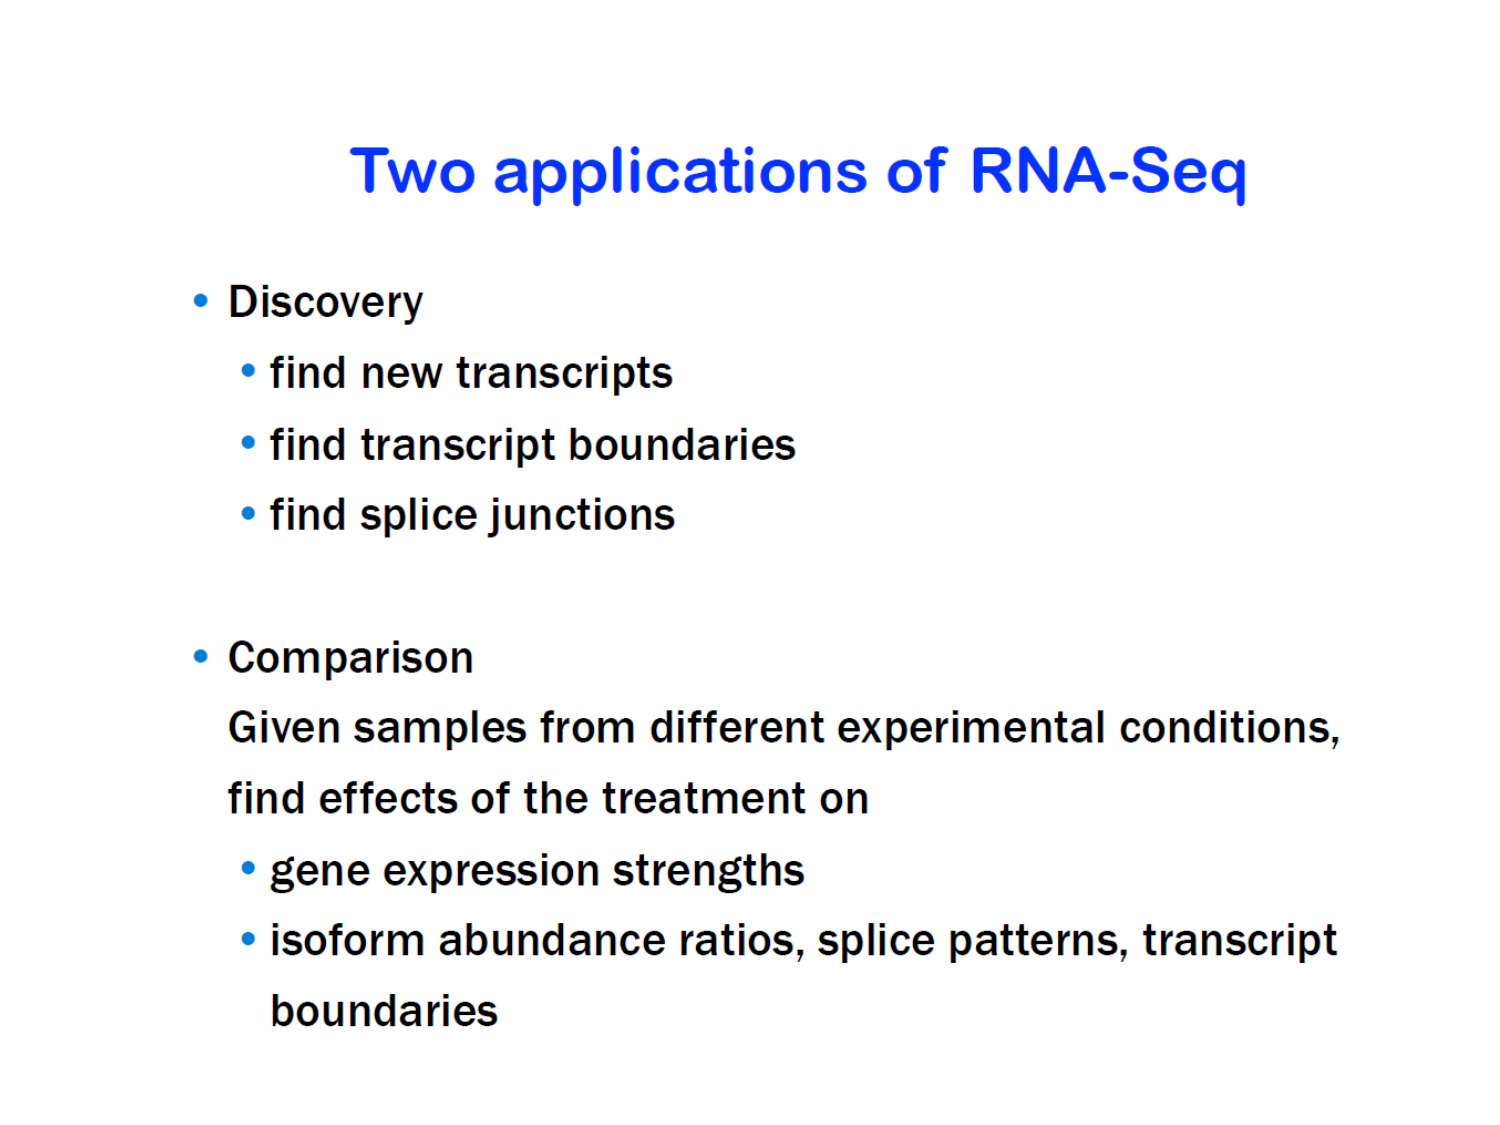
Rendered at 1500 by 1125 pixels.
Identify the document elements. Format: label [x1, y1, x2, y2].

picture [149, 112, 1417, 1055]
